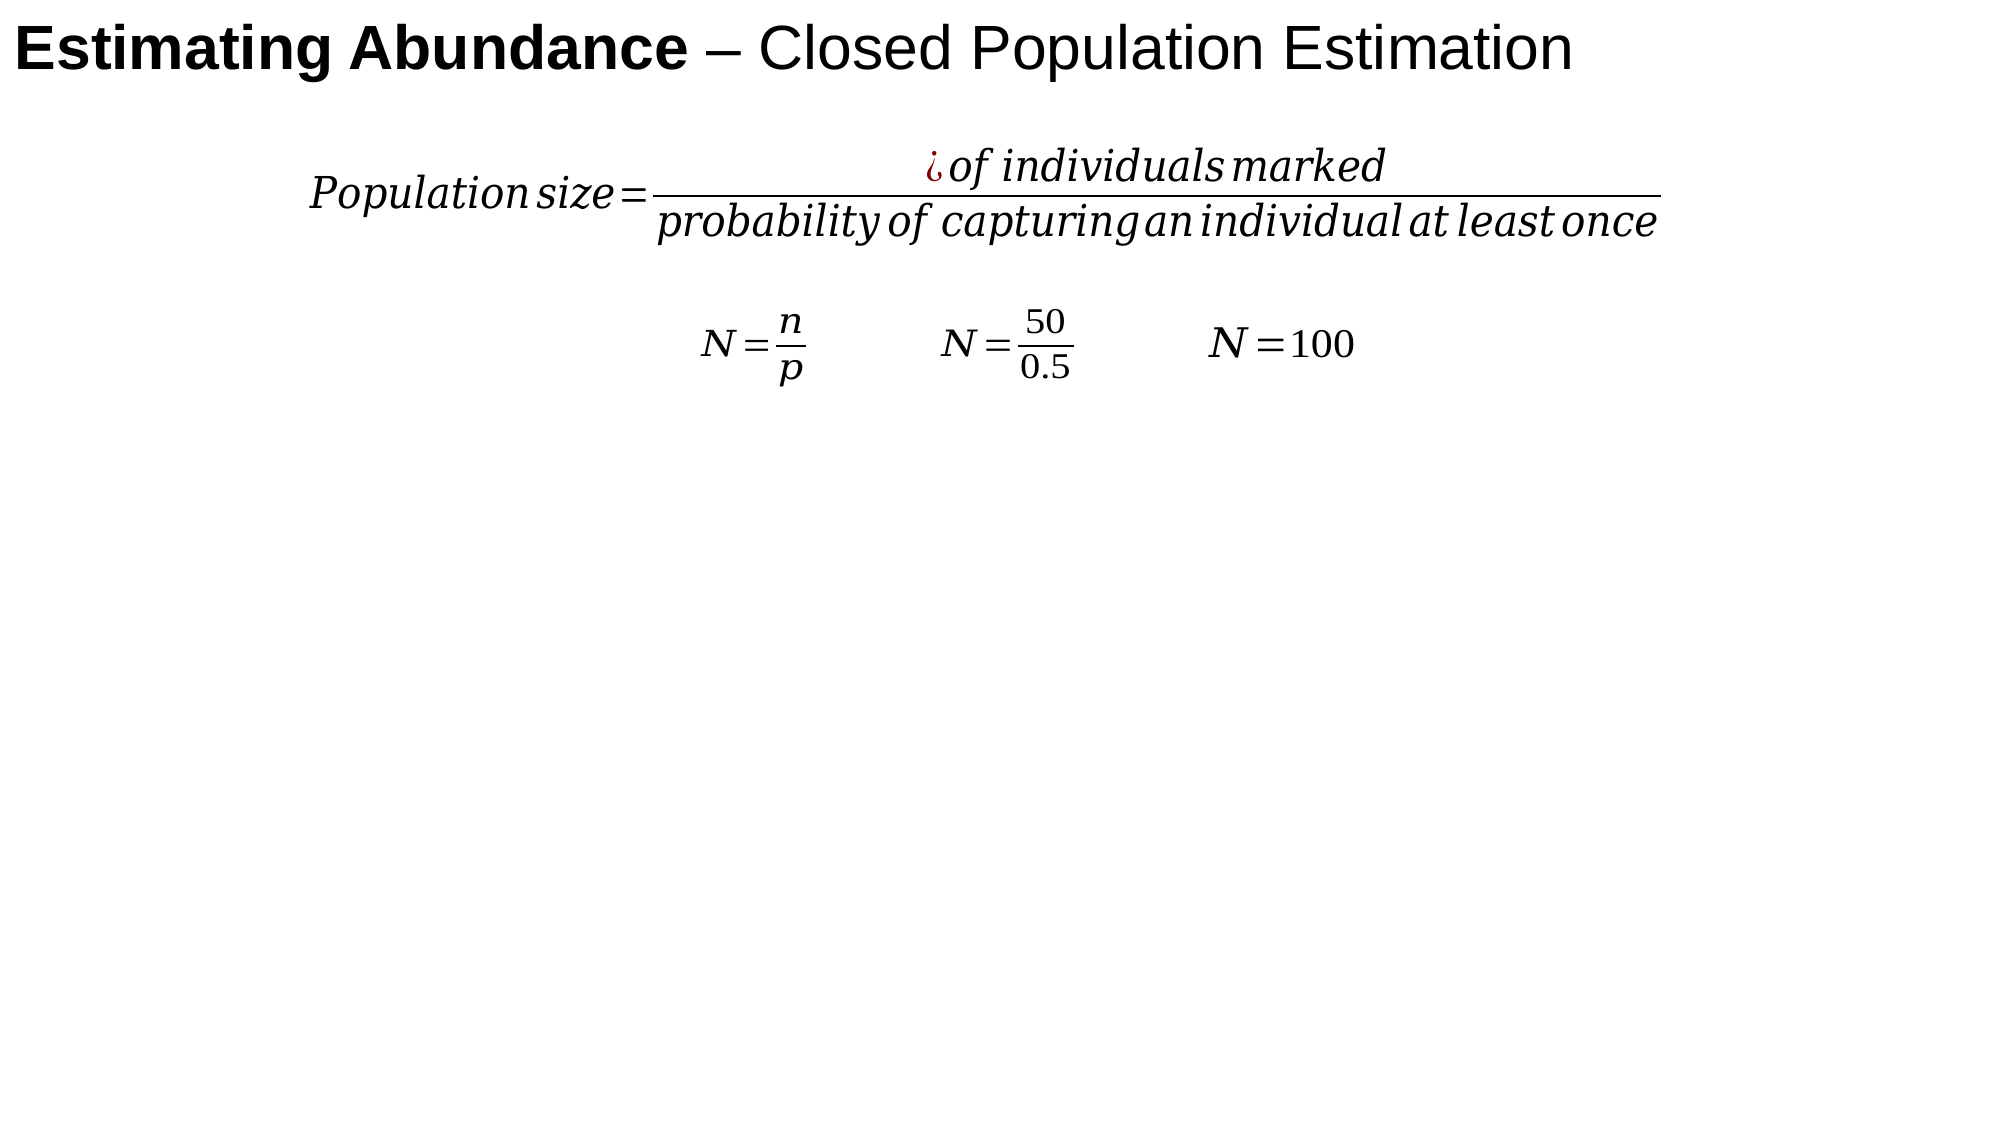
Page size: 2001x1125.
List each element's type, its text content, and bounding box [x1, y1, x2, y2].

text_box Estimating Abundance – Closed Population Estimation [0, 0, 1707, 90]
